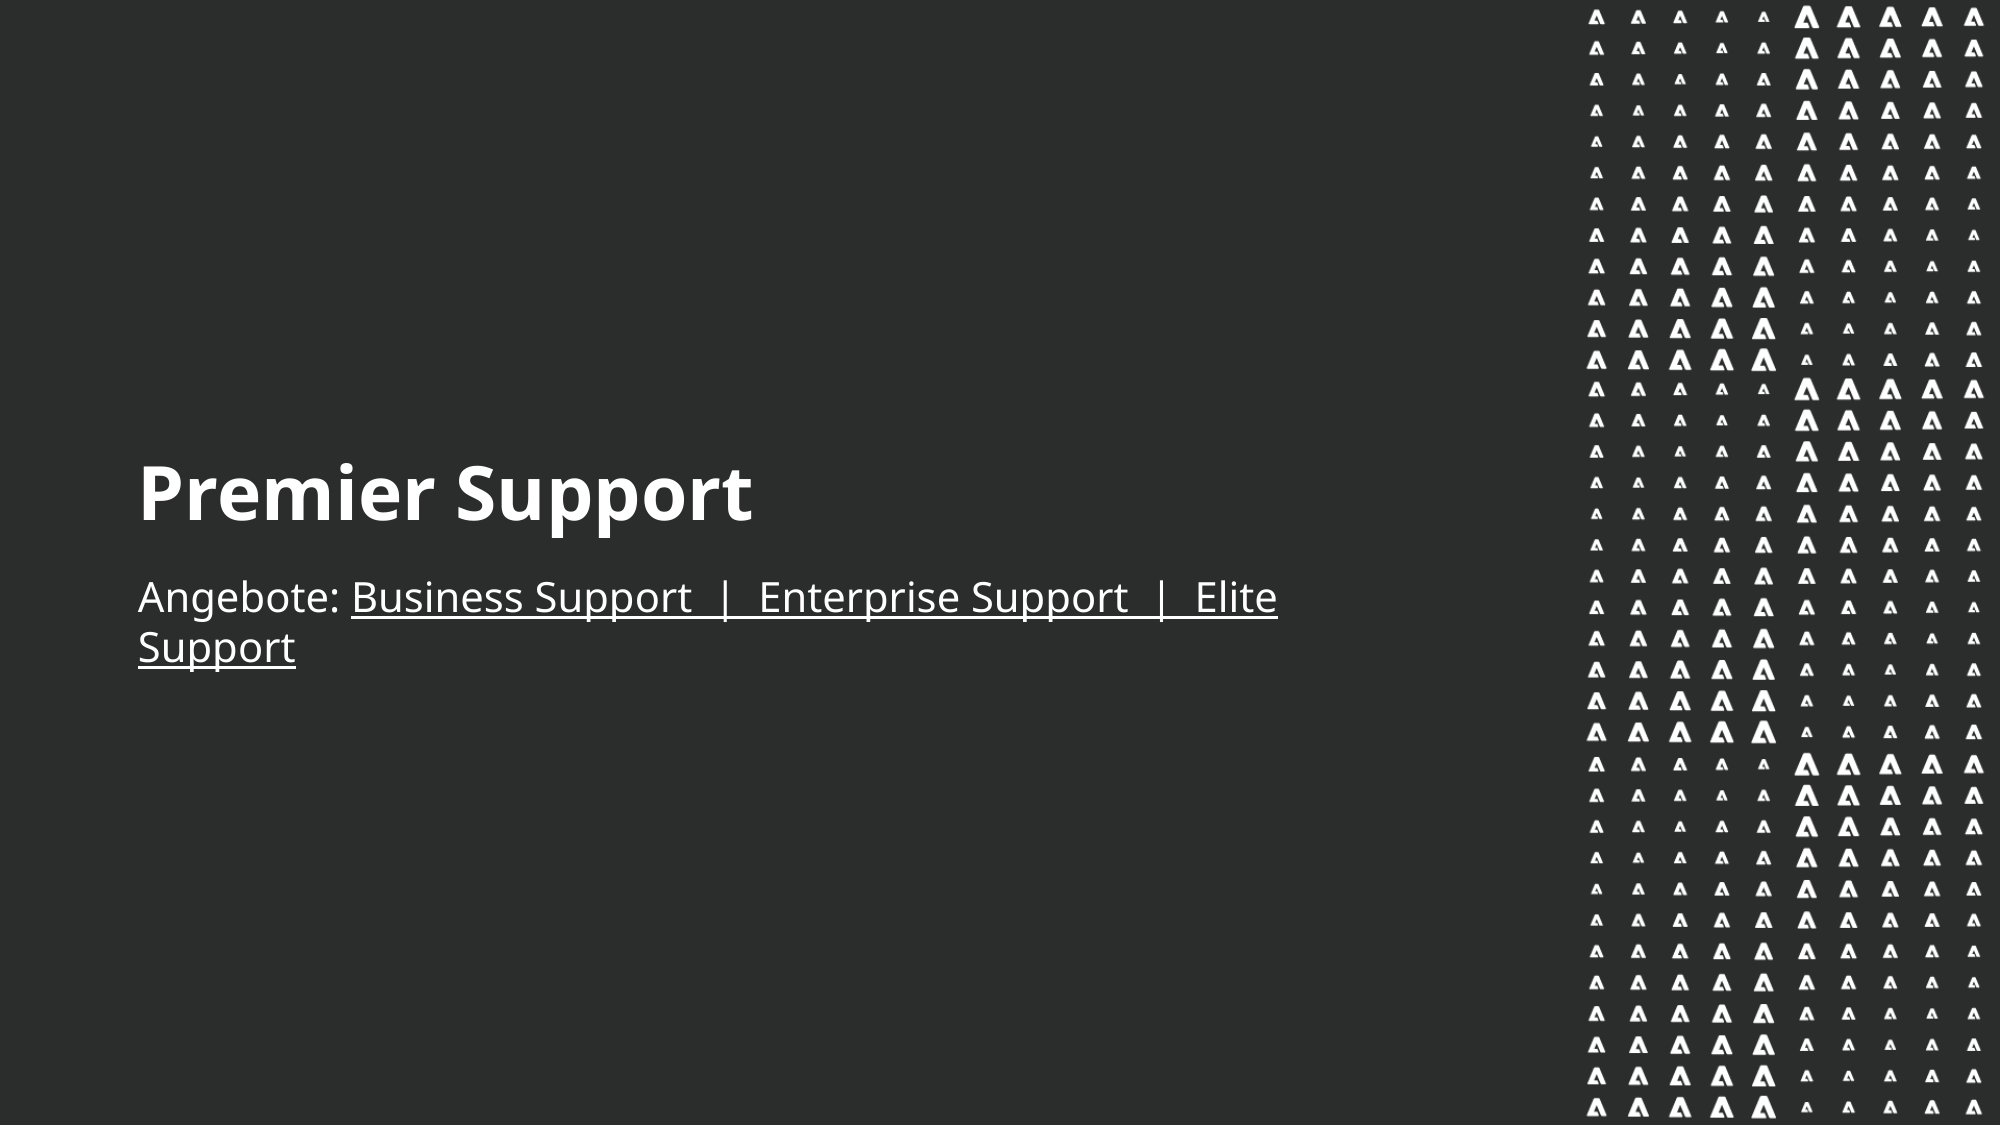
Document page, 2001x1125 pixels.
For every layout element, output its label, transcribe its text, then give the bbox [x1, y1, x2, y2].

list Premier Support Angebote: Business Support | Enterprise Support | Elite Support [130, 458, 1354, 688]
picture [0, 0, 2000, 1125]
